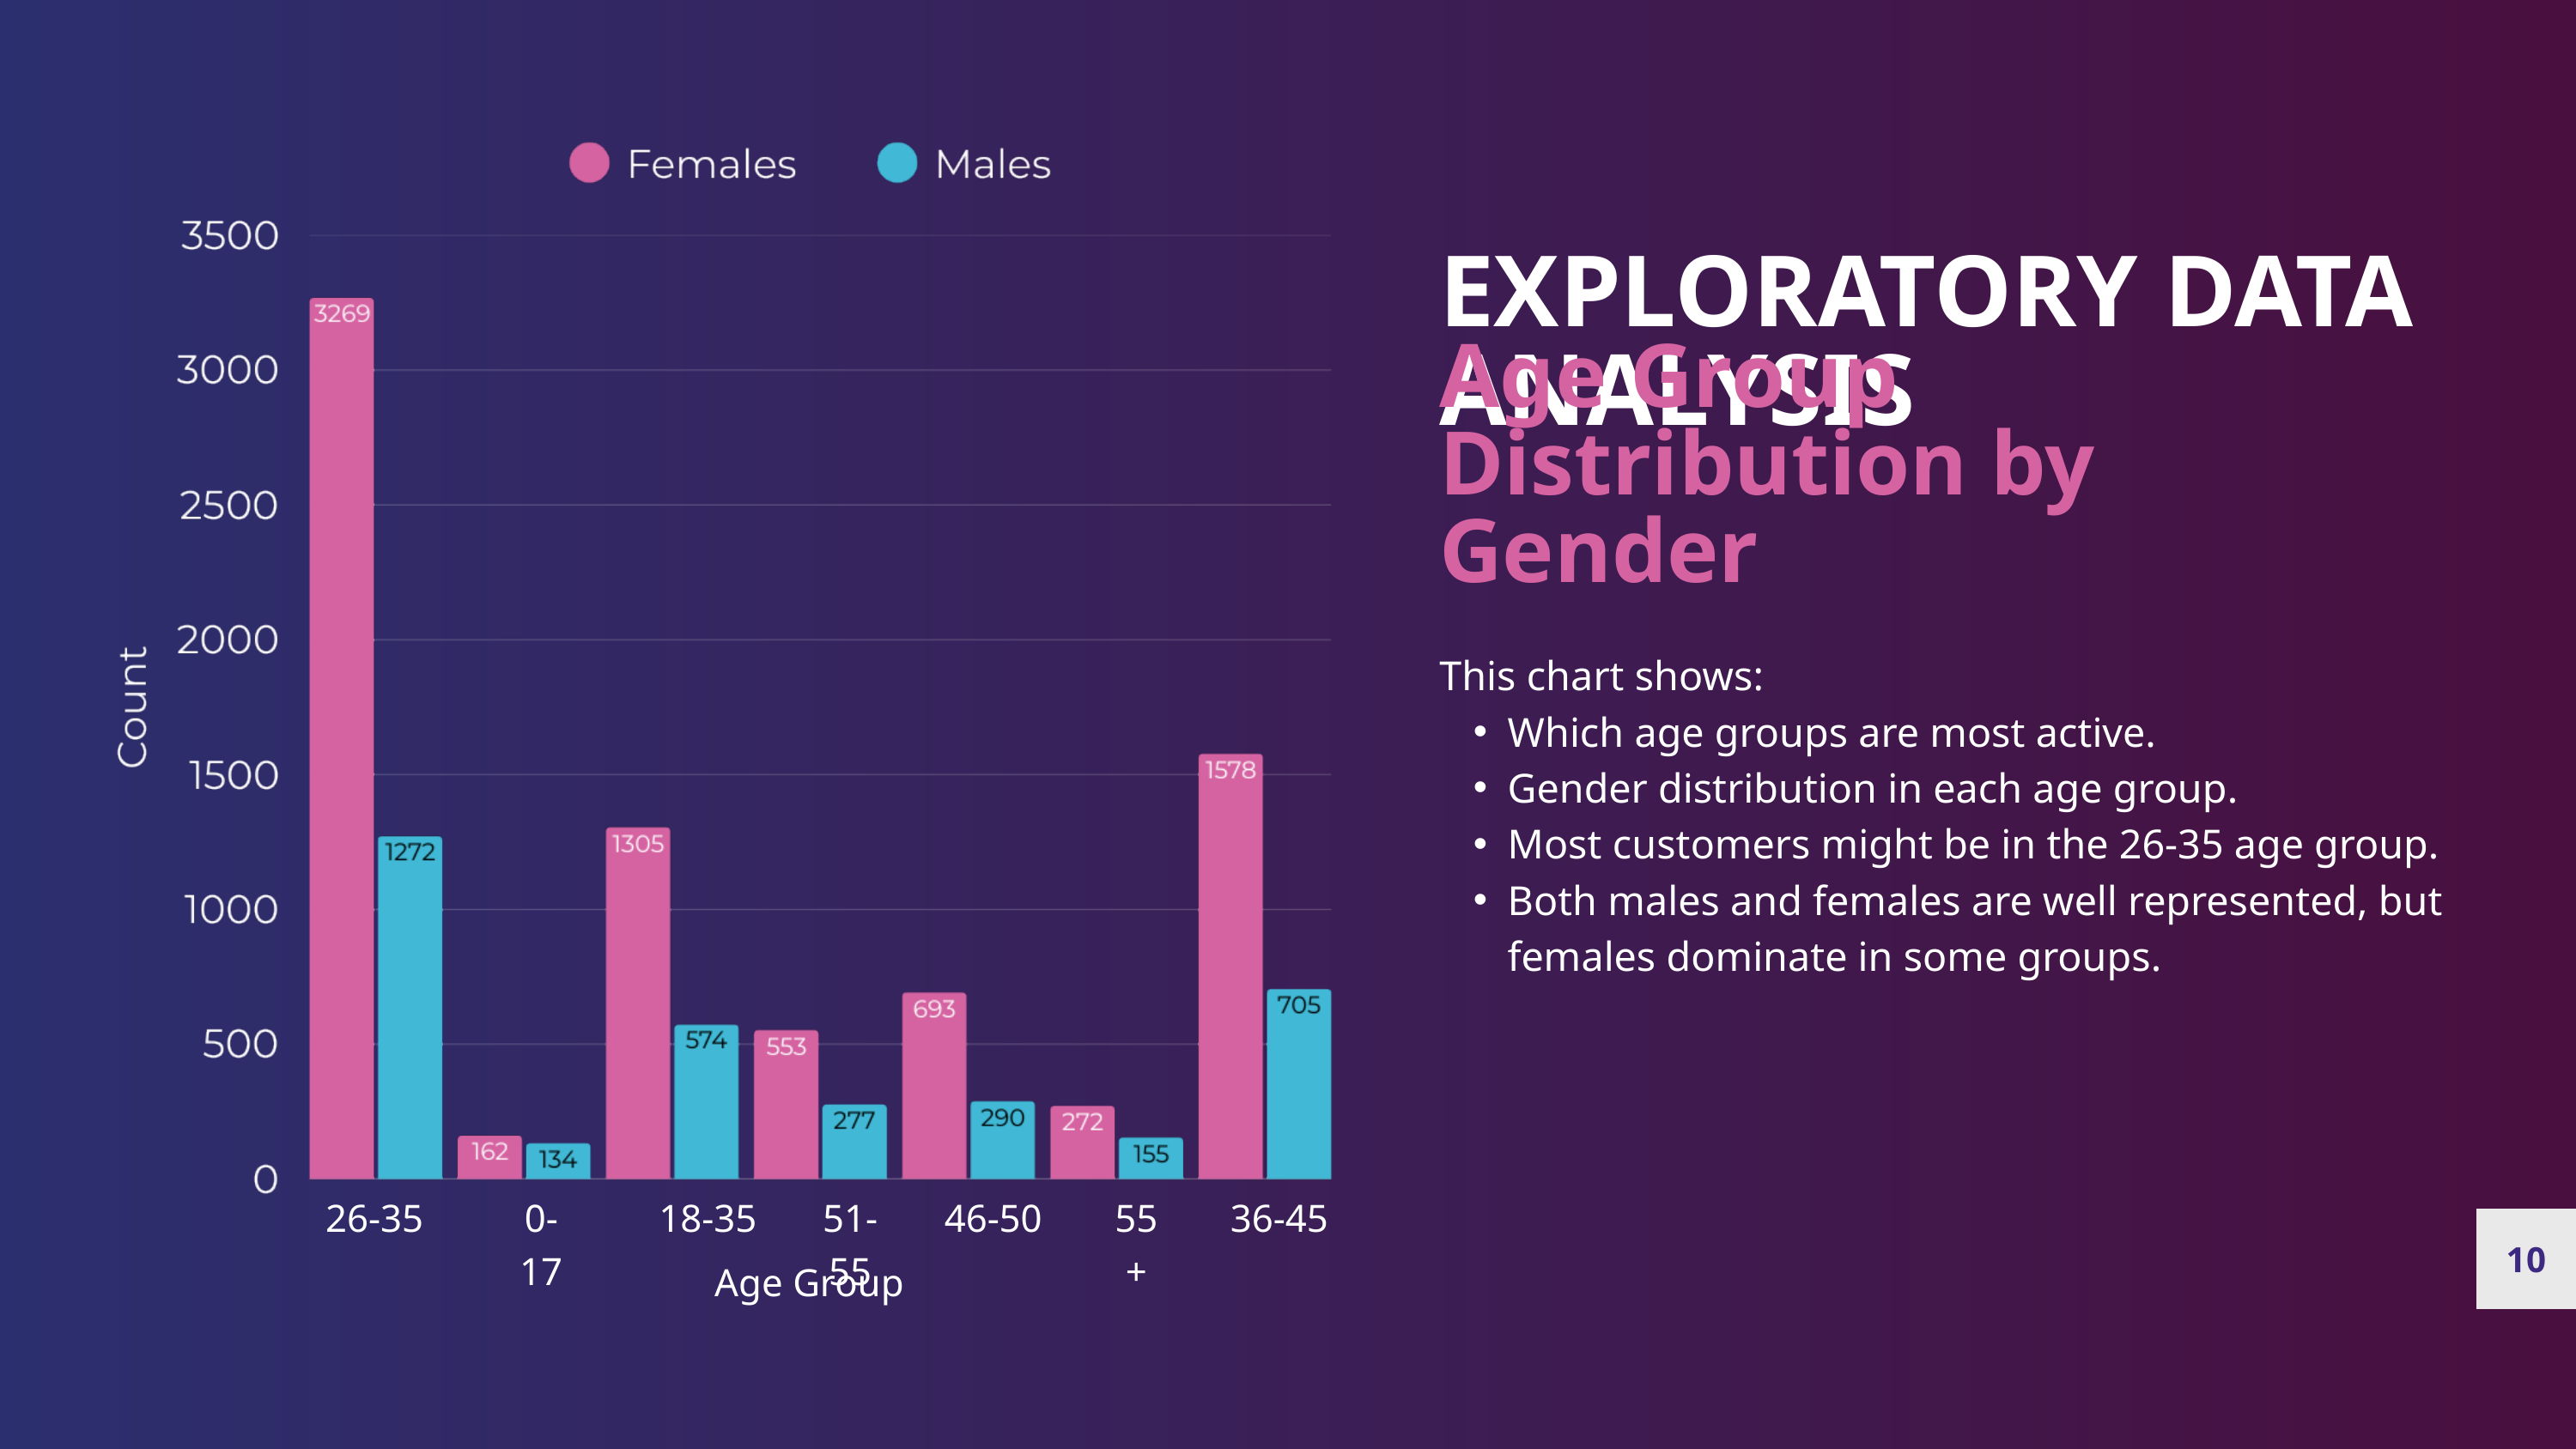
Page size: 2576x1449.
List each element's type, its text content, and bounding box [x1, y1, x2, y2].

text_box This chart shows: Which age groups are most active. Gender distribution in each age group. Most customers might be in the 26-35 age group. Both males and females are well represented, but females dominate in some groups. [1494, 642, 2527, 1035]
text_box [2476, 1209, 2576, 1309]
text_box EXPLORATORY DATA ANALYSIS [1494, 247, 2552, 445]
picture [0, 0, 1492, 1355]
text_box Age Group Distribution by Gender [1494, 336, 2432, 600]
